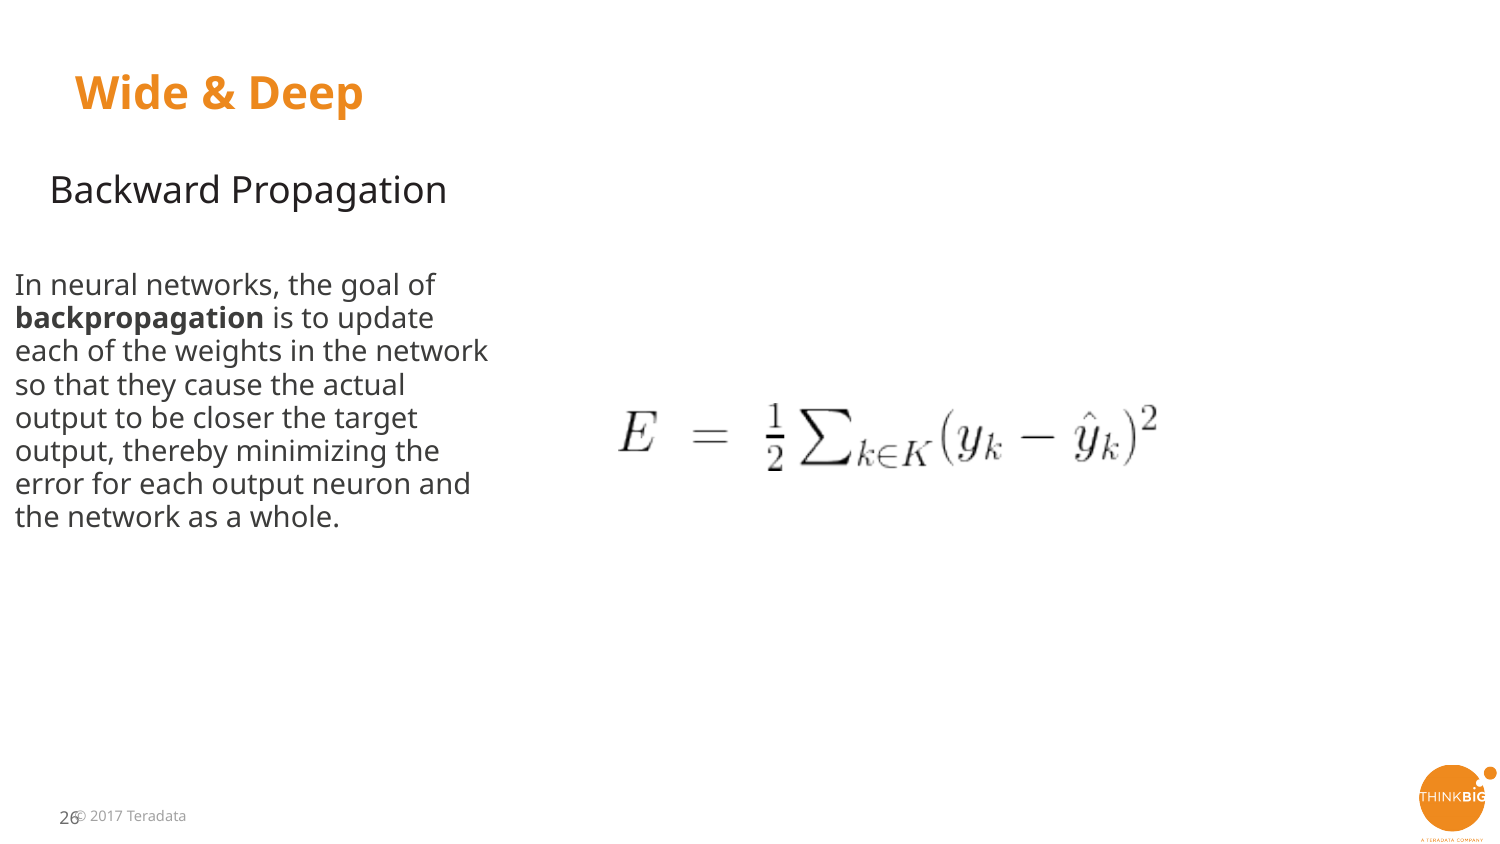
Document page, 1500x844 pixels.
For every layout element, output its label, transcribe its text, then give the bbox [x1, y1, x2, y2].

slide_number © 2017 Teradata [74, 806, 351, 825]
text_box Backward Propagation [34, 161, 500, 219]
picture [618, 403, 1159, 471]
picture [1419, 765, 1497, 842]
title Wide & Deep [75, 26, 1425, 120]
text_box In neural networks, the goal of backpropagation is to update each of the weights in the network so that they cause the actual output to be closer the target output, thereby minimizing the error for each output neuron and the network as a whole. [0, 261, 514, 542]
